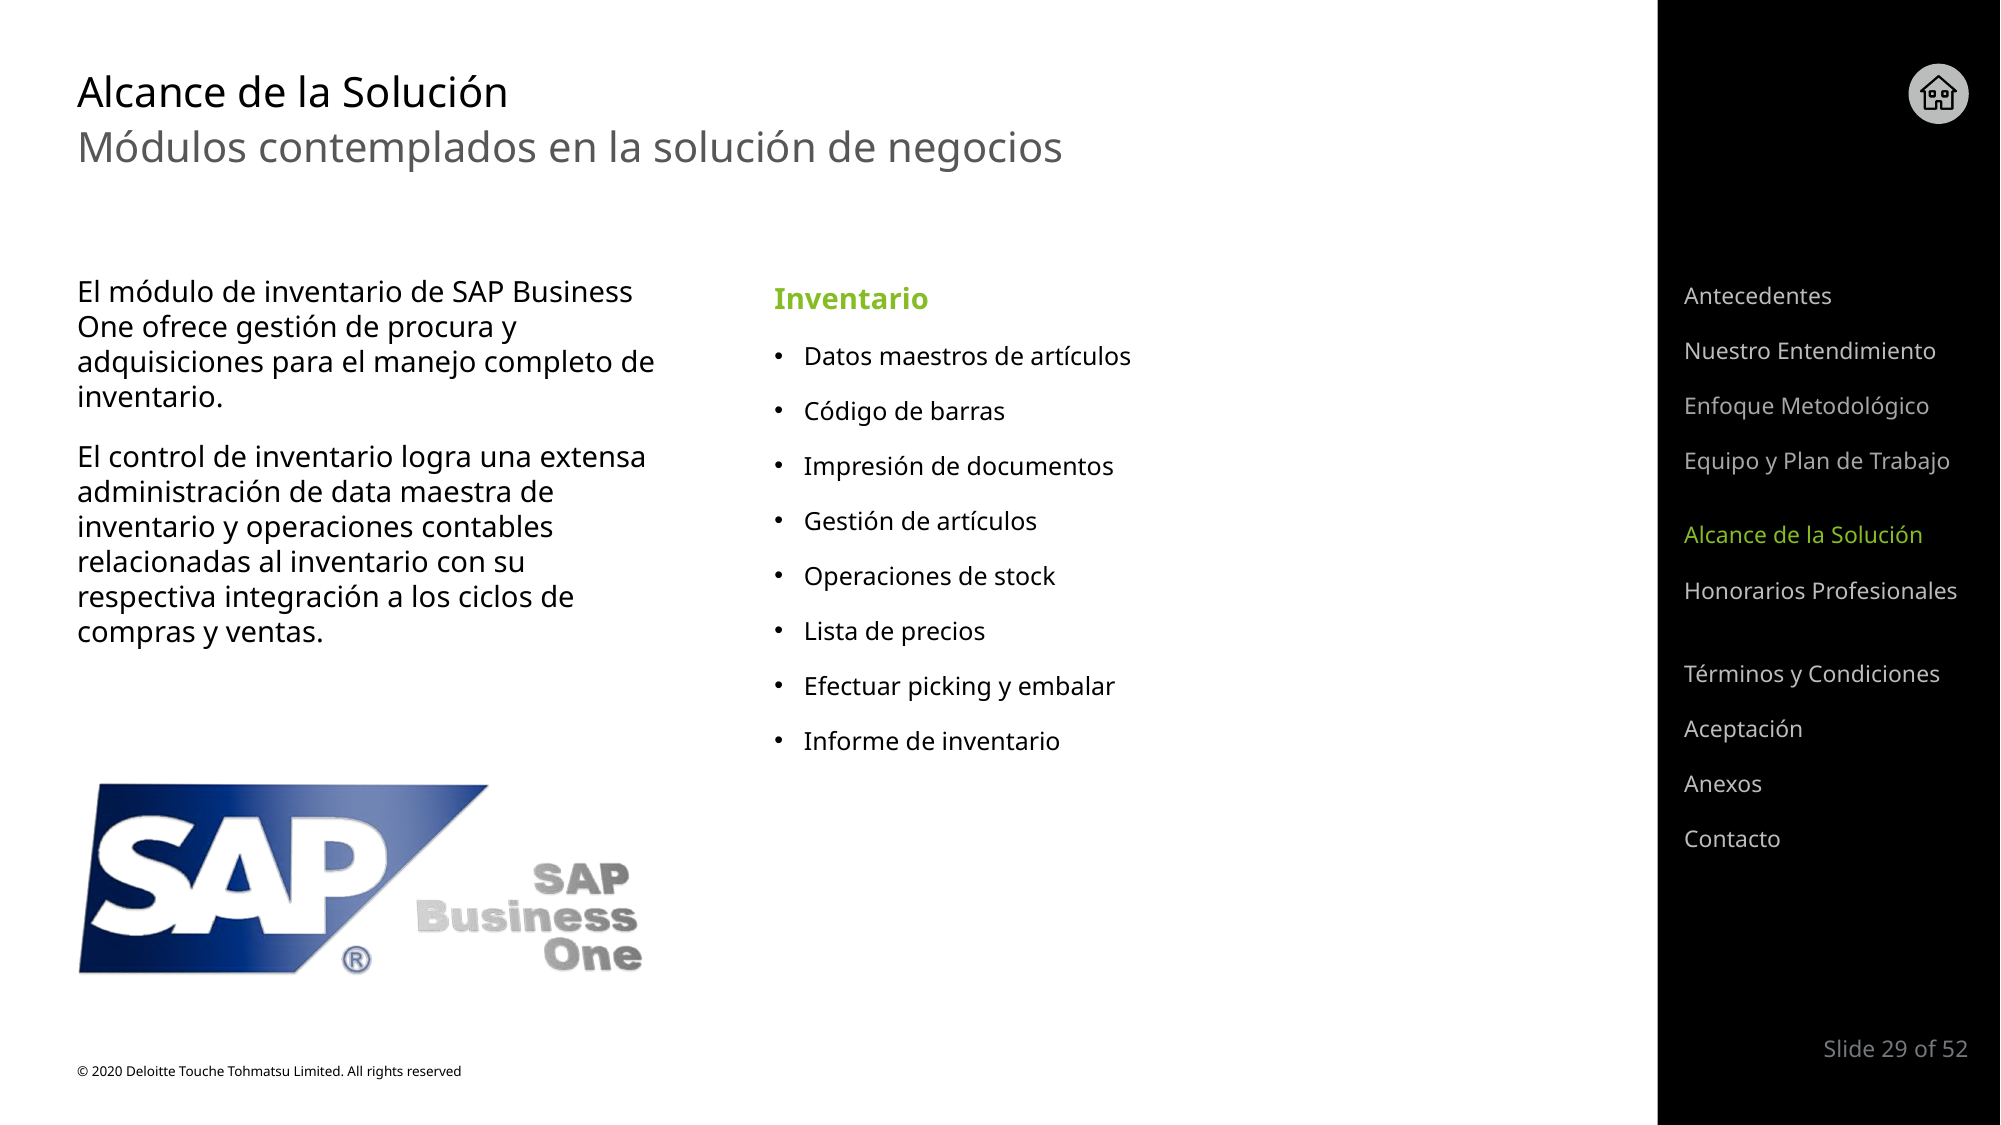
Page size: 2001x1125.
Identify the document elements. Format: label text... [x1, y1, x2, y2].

text_box Honorarios Profesionales [1684, 576, 1968, 604]
text_box Anexos [1684, 769, 1968, 798]
text_box Inventario Datos maestros de artículos Código de barras Impresión de documentos Gestión de artículos Operaciones de stock Lista de precios Efectuar picking y embalar Informe de inventario [759, 273, 1241, 1094]
text_box Contacto [1684, 824, 1968, 852]
text_box Términos y Condiciones [1684, 660, 1968, 688]
text_box Antecedentes [1684, 281, 1975, 310]
text_box Nuestro Entendimiento [1684, 336, 1968, 365]
text_box Enfoque Metodológico [1684, 391, 1968, 420]
list Módulos contemplados en la solución de negocios [77, 120, 1581, 245]
title Alcance de la Solución [77, 66, 1581, 120]
text_box El módulo de inventario de SAP Business One ofrece gestión de procura y adquisiciones para el manejo completo de inventario. El control de inventario logra una extensa administración de data maestra de inventario y operaciones contables relacionadas al inventario con su respectiva integración a los ciclos de compras y ventas. [77, 273, 668, 1034]
text_box Equipo y Plan de Trabajo [1684, 446, 1968, 475]
text_box Aceptación [1684, 714, 1968, 743]
picture [78, 763, 651, 1006]
text_box Alcance de la Solución [1684, 520, 1968, 549]
